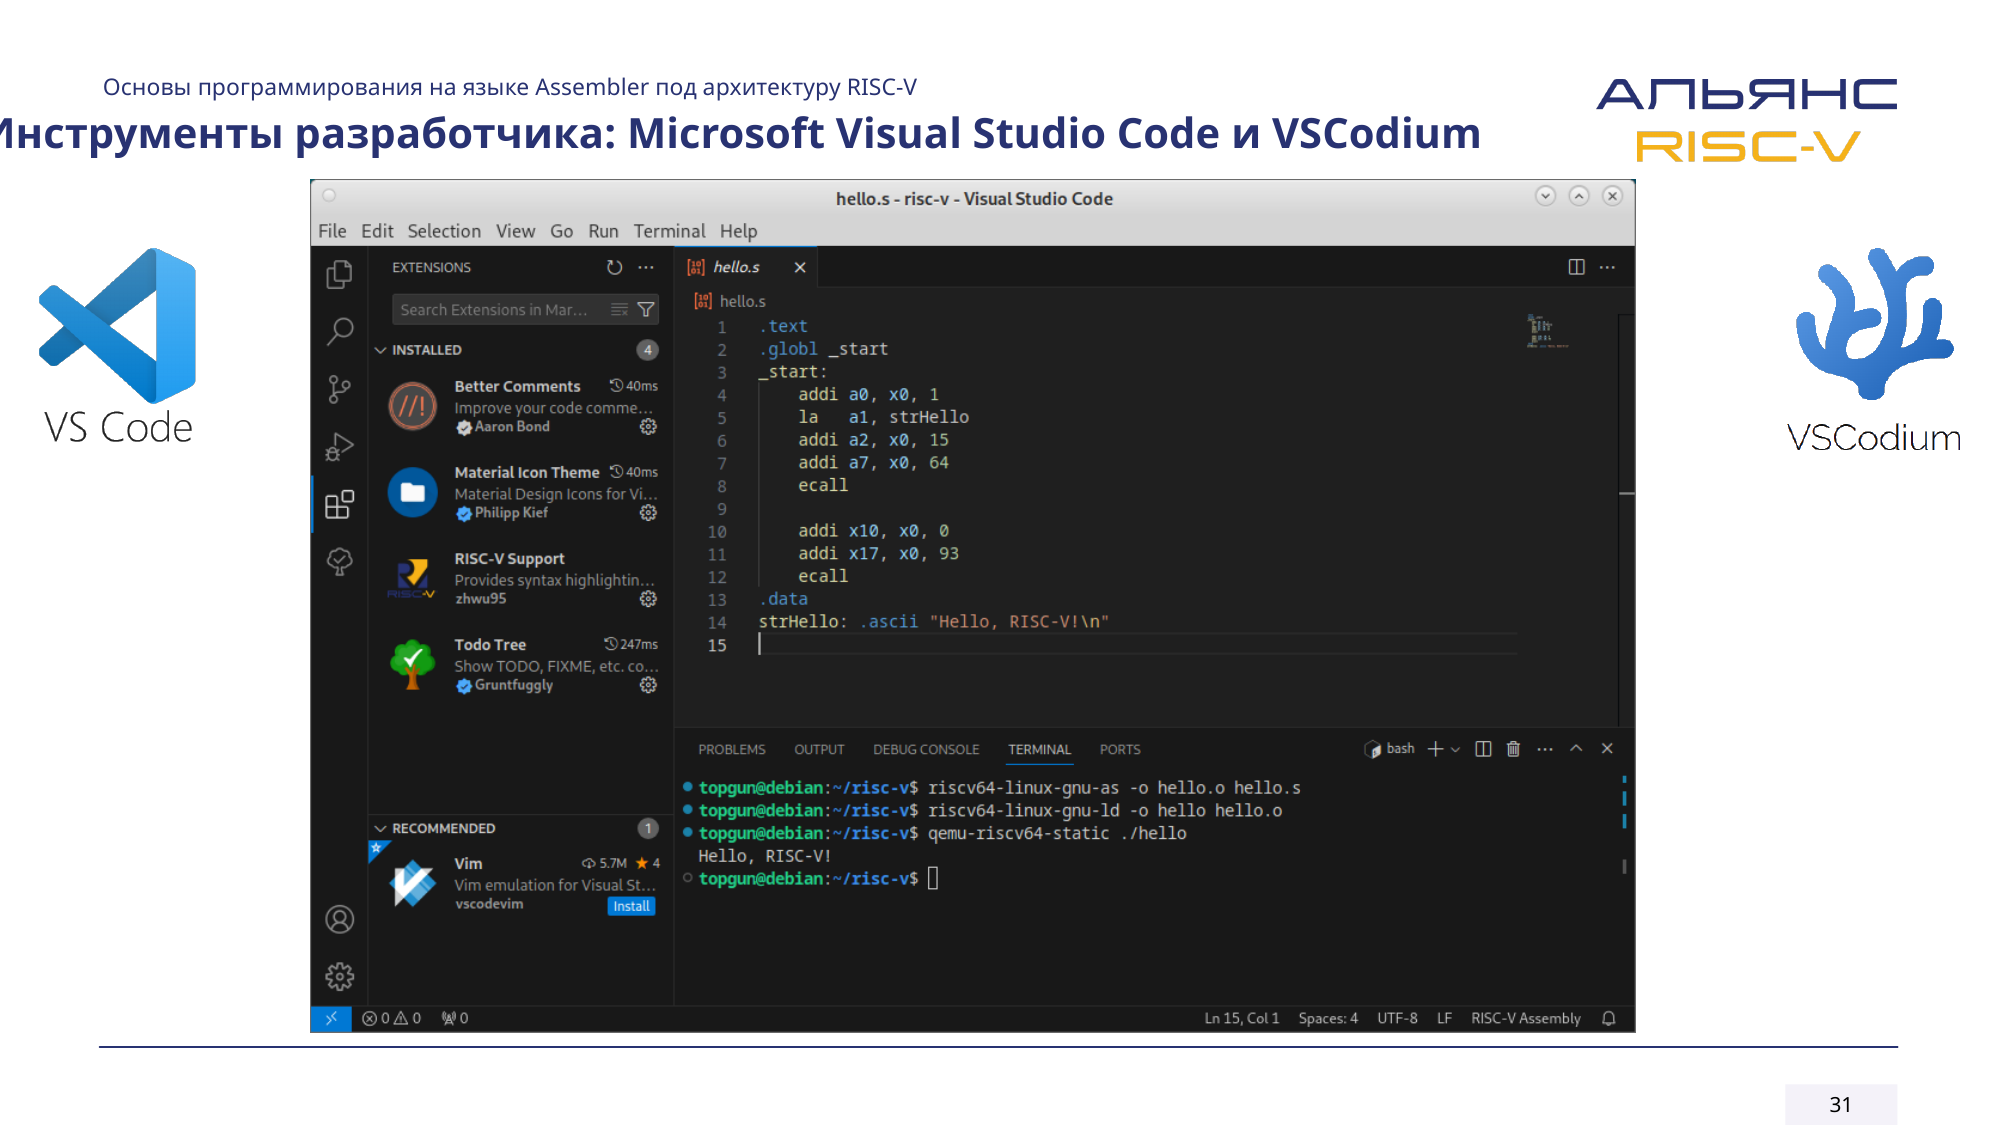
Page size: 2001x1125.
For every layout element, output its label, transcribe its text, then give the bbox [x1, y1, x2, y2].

text_box Инструменты разработчика: Microsoft Visual Studio Code и VSCodium [0, 99, 1498, 165]
picture [1595, 79, 1898, 162]
text_box 31 [1785, 1084, 1898, 1125]
picture [38, 246, 196, 446]
picture [310, 179, 1636, 1033]
text_box Основы программирования на языке Assembler под архитектуру RISC-V [88, 65, 1624, 108]
picture [1785, 246, 1962, 453]
